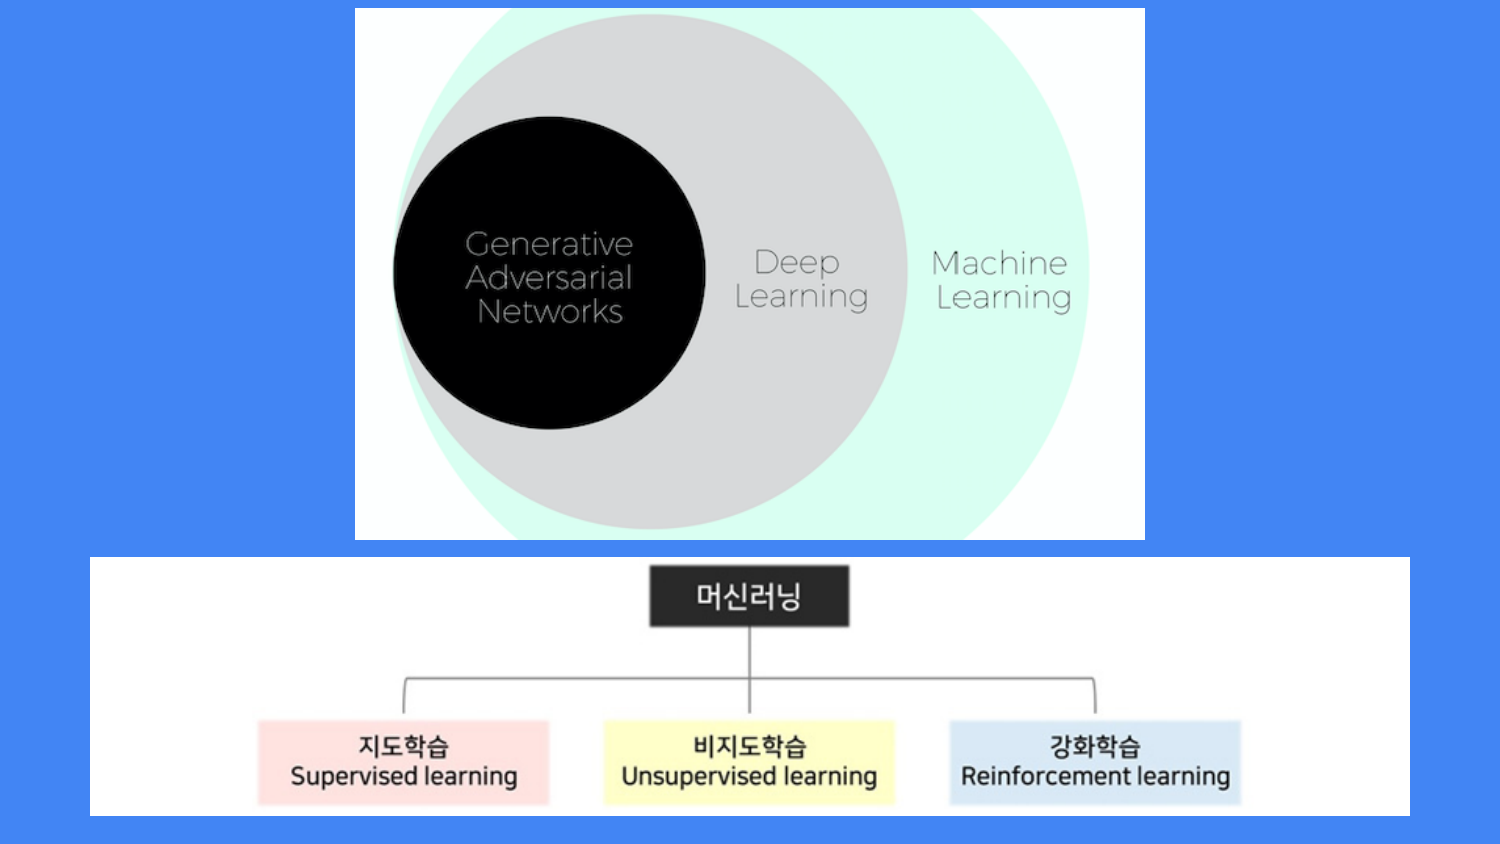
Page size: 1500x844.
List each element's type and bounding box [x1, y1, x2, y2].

picture [90, 557, 1410, 816]
picture [354, 8, 1146, 541]
